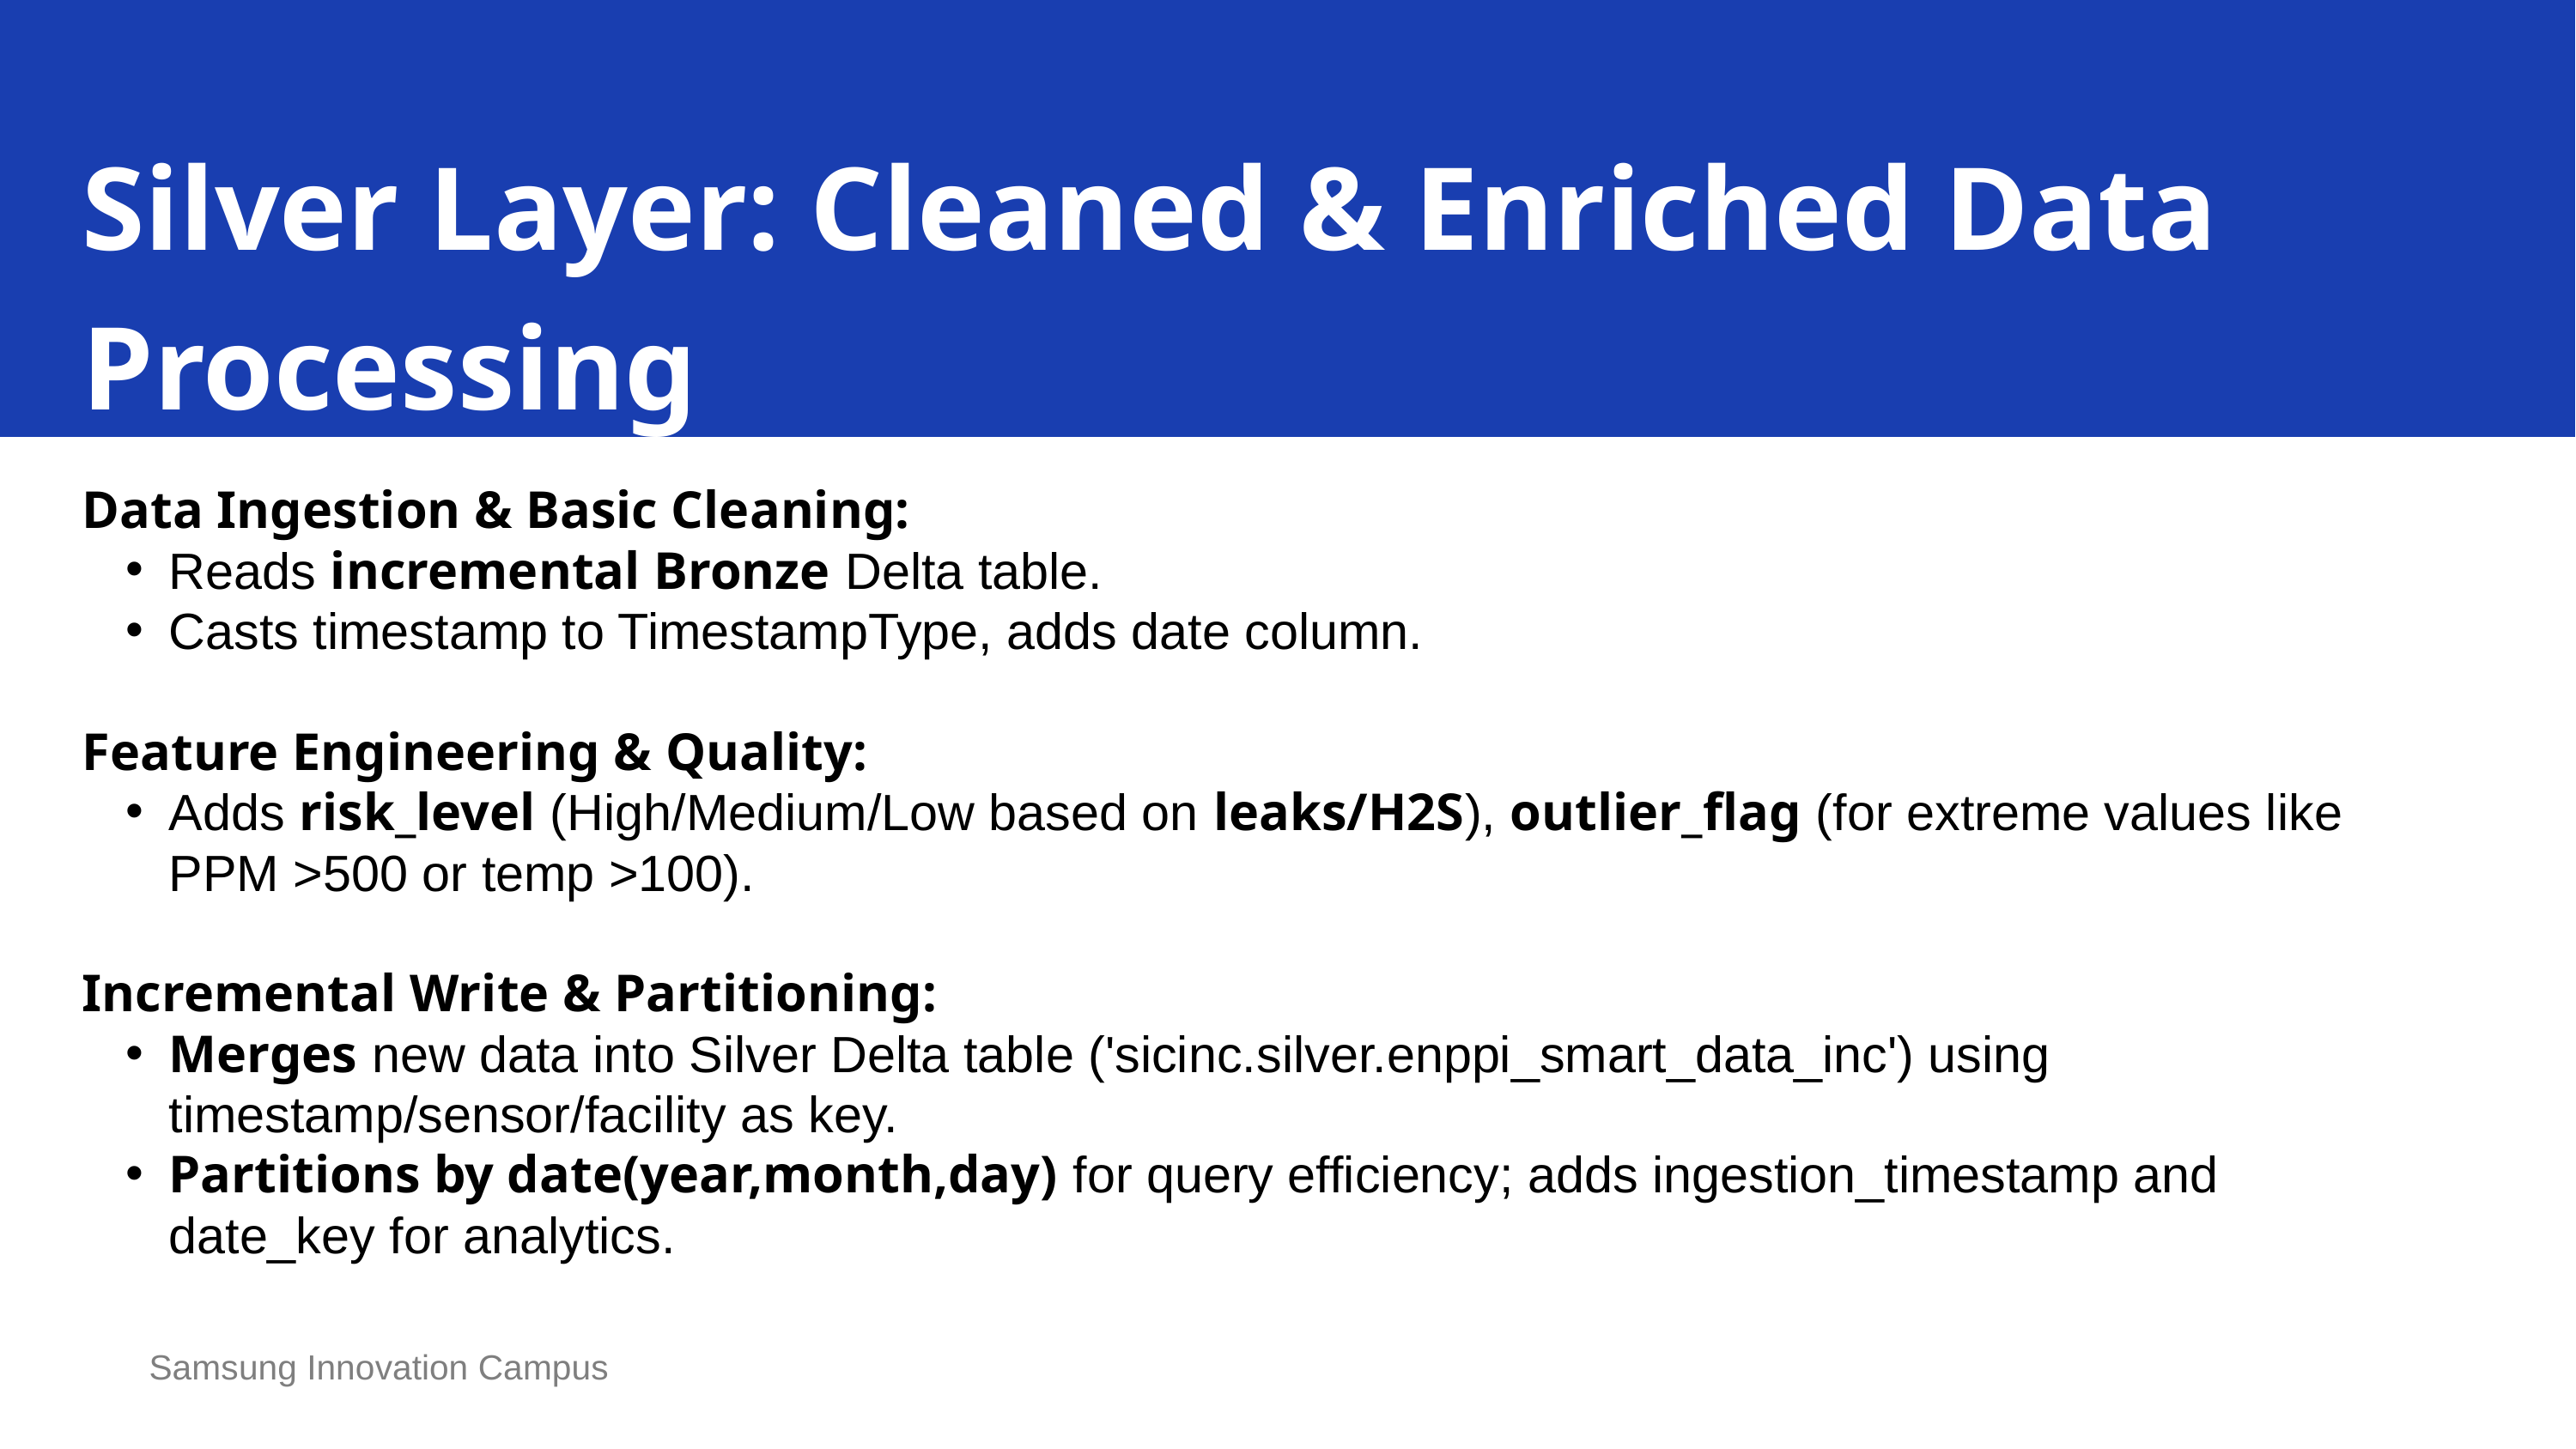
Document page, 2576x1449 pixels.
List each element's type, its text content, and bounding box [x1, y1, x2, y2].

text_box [0, 0, 2576, 438]
text_box Samsung Innovation Campus [149, 1337, 616, 1387]
text_box Data Ingestion & Basic Cleaning: Reads incremental Bronze Delta table. Casts timestamp to TimestampType, adds date column. Feature Engineering & Quality: Adds risk_level (High/Medium/Low based on leaks/H2S), outlier_flag (for extreme values like PPM >500 or temp >100). Incremental Write & Partitioning: Merges new data into Silver Delta table ('sicinc.silver.enppi_smart_data_inc') using timestamp/sensor/facility as key. Partitions by date(year,month,day) for query efficiency; adds ingestion_timestamp and date_key for analytics. [82, 478, 2369, 1325]
